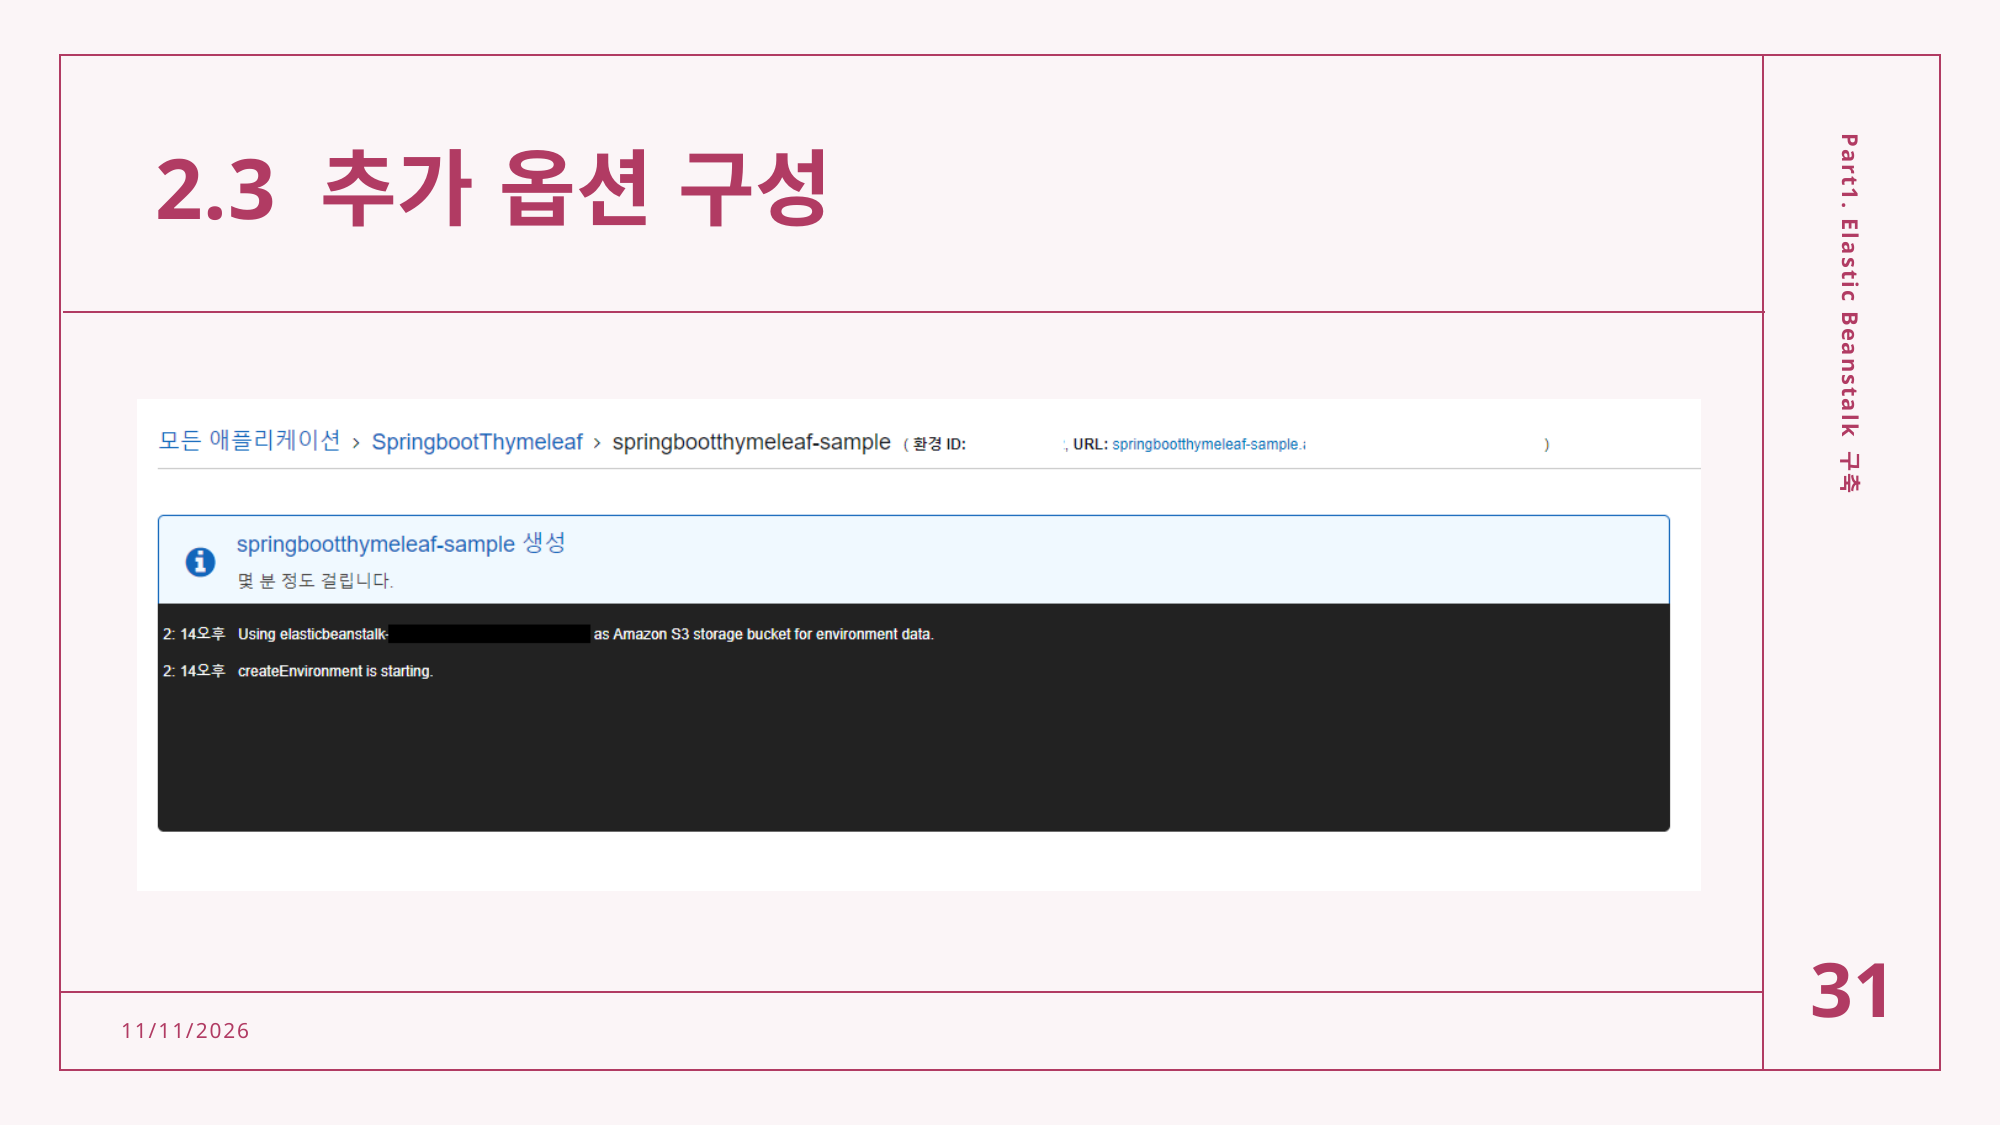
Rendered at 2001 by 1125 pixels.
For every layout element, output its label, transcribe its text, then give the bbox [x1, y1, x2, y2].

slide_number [103, 1007, 621, 1055]
footer Part1. Elastic Beanstalk 구축 [1822, 115, 1883, 791]
title 2.3 추가 옵션 구성 [137, 89, 1701, 294]
slide_number 31 [1775, 930, 1932, 1055]
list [137, 399, 1701, 891]
